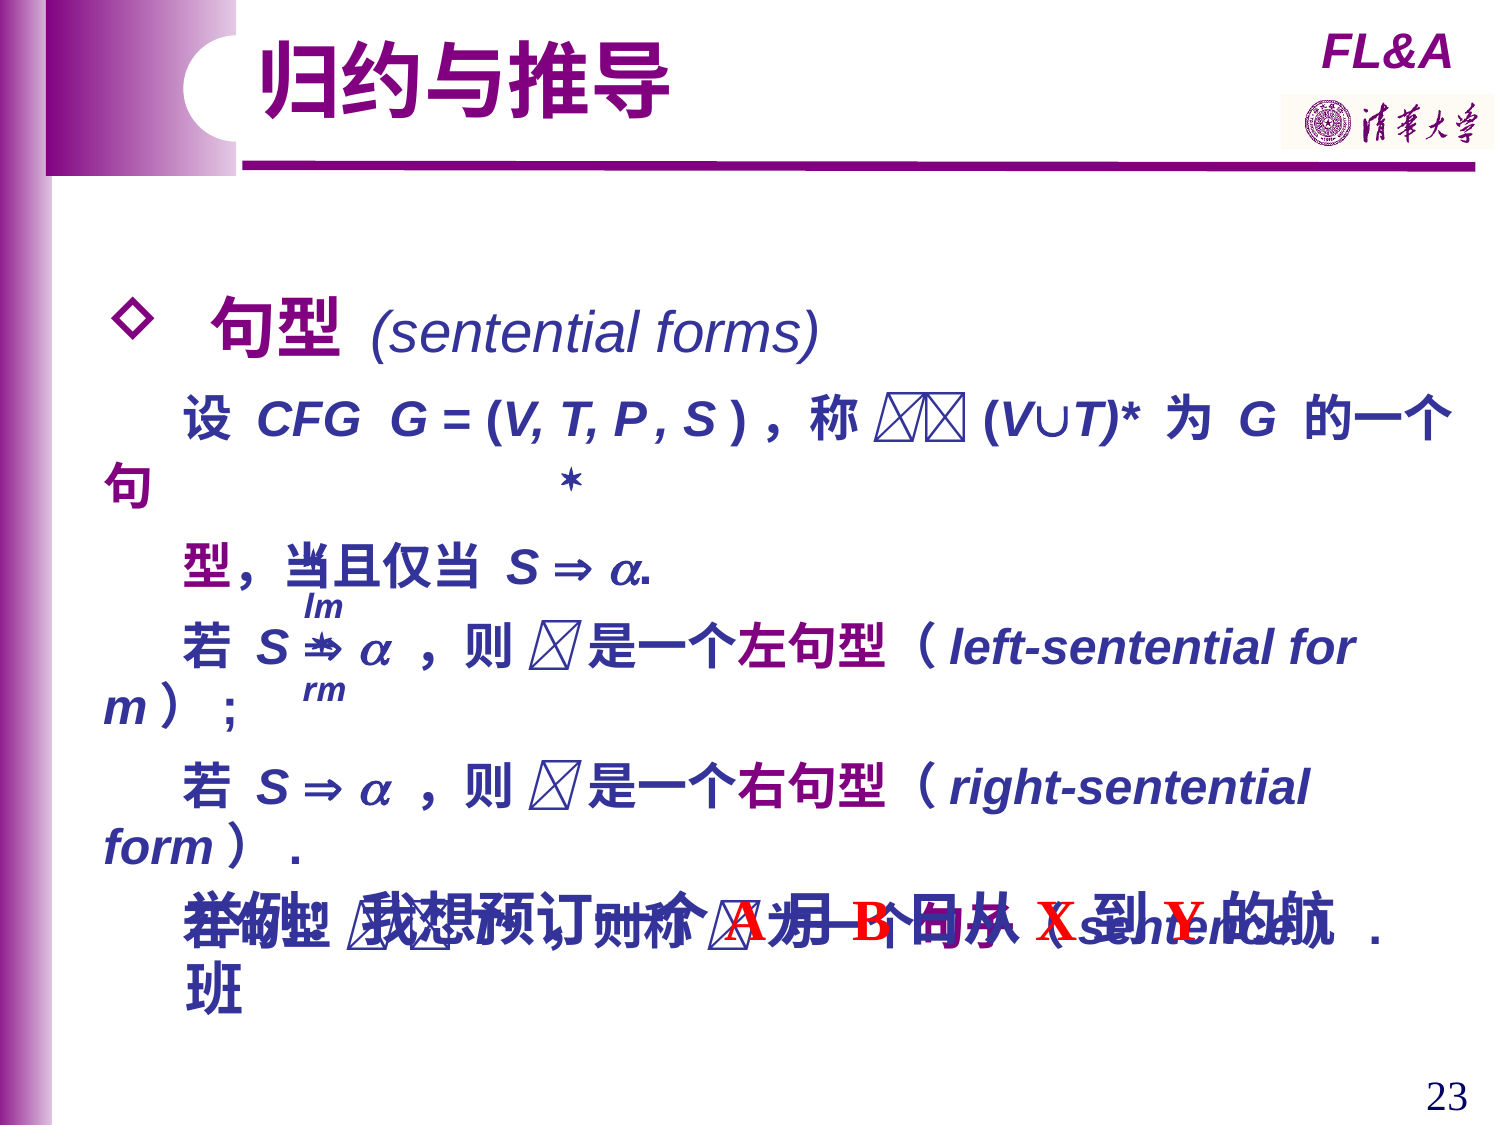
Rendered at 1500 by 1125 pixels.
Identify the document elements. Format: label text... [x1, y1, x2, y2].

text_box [88, 278, 1500, 774]
text_box 归约与推导 [243, 32, 690, 137]
picture [1281, 94, 1495, 149]
text_box 23 [1411, 1061, 1500, 1125]
text_box 举例：我想预订一个A月B日从X到Y的航班 [171, 874, 1376, 1030]
